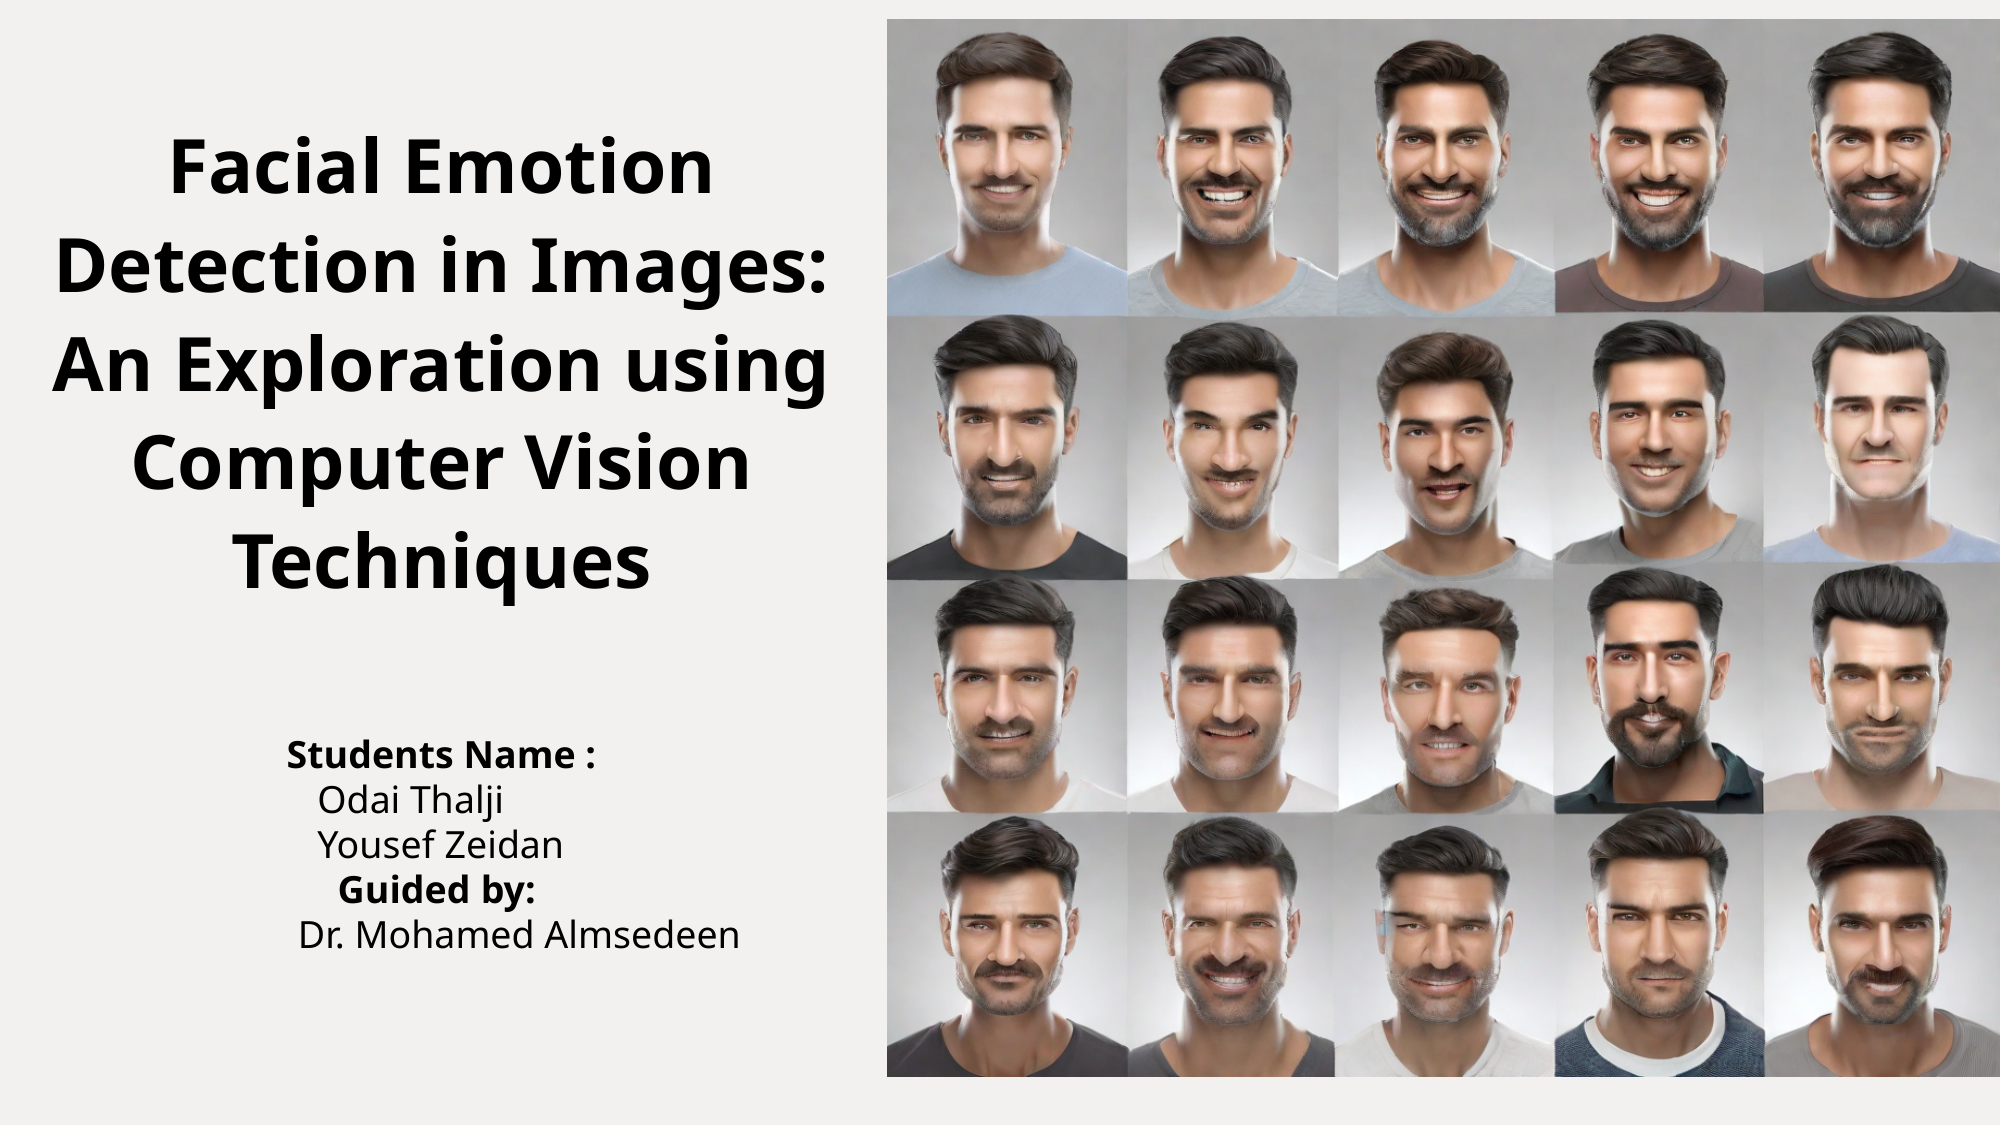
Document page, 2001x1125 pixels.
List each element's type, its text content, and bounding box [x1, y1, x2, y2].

list Facial Emotion Detection in Images: An Exploration using Computer Vision Techniques [30, 101, 853, 582]
picture [887, 19, 2000, 1077]
text_box Students Name : Odai Thalji Yousef Zeidan Guided by: Dr. Mohamed Almsedeen [94, 692, 790, 995]
